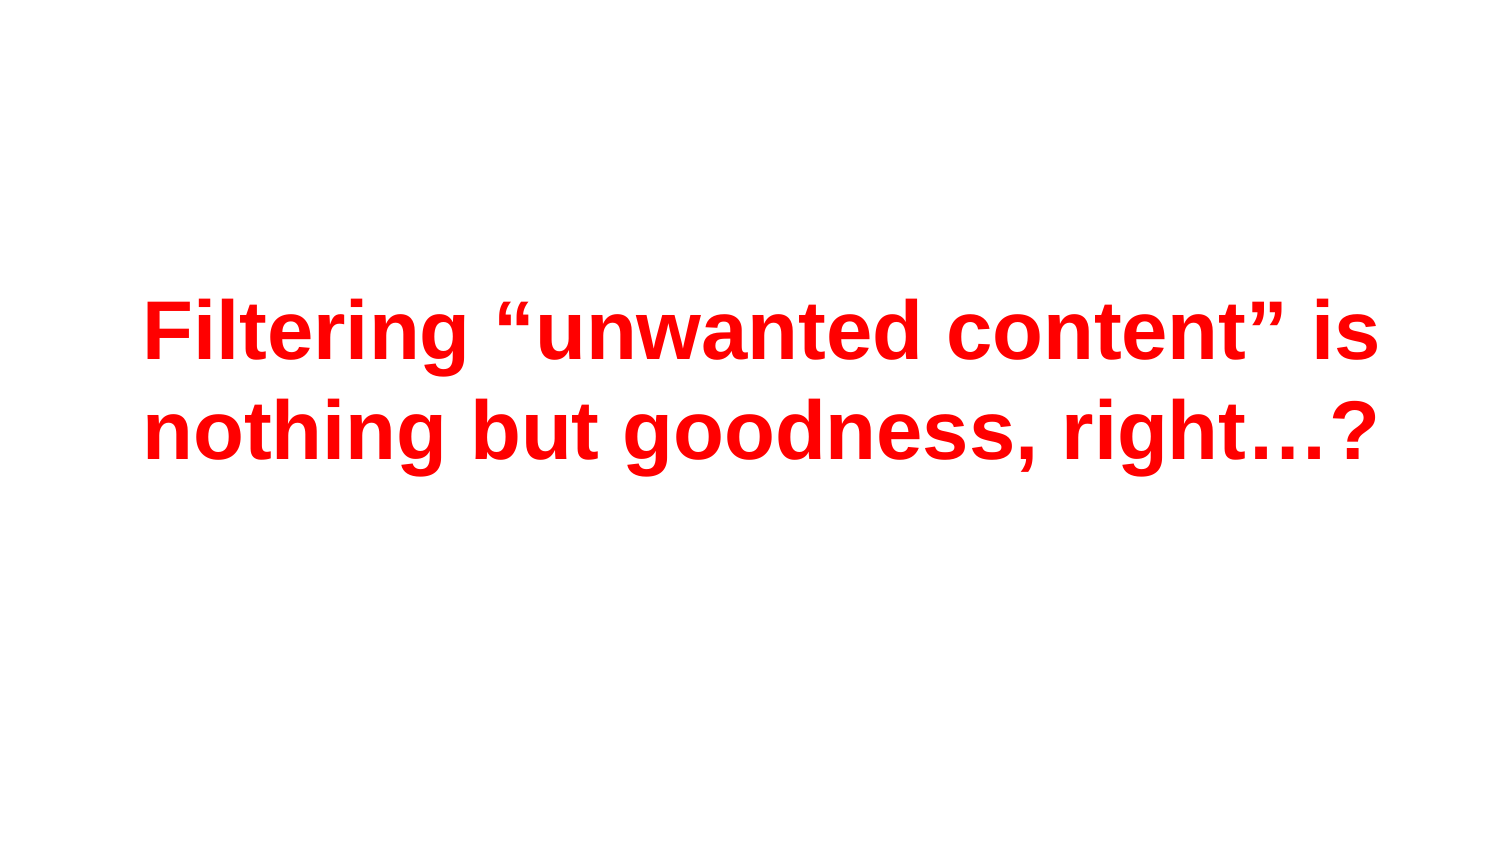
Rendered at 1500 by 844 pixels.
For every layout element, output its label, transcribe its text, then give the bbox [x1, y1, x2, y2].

title Filtering “unwanted content” is nothing but goodness, right…? [43, 306, 1481, 447]
